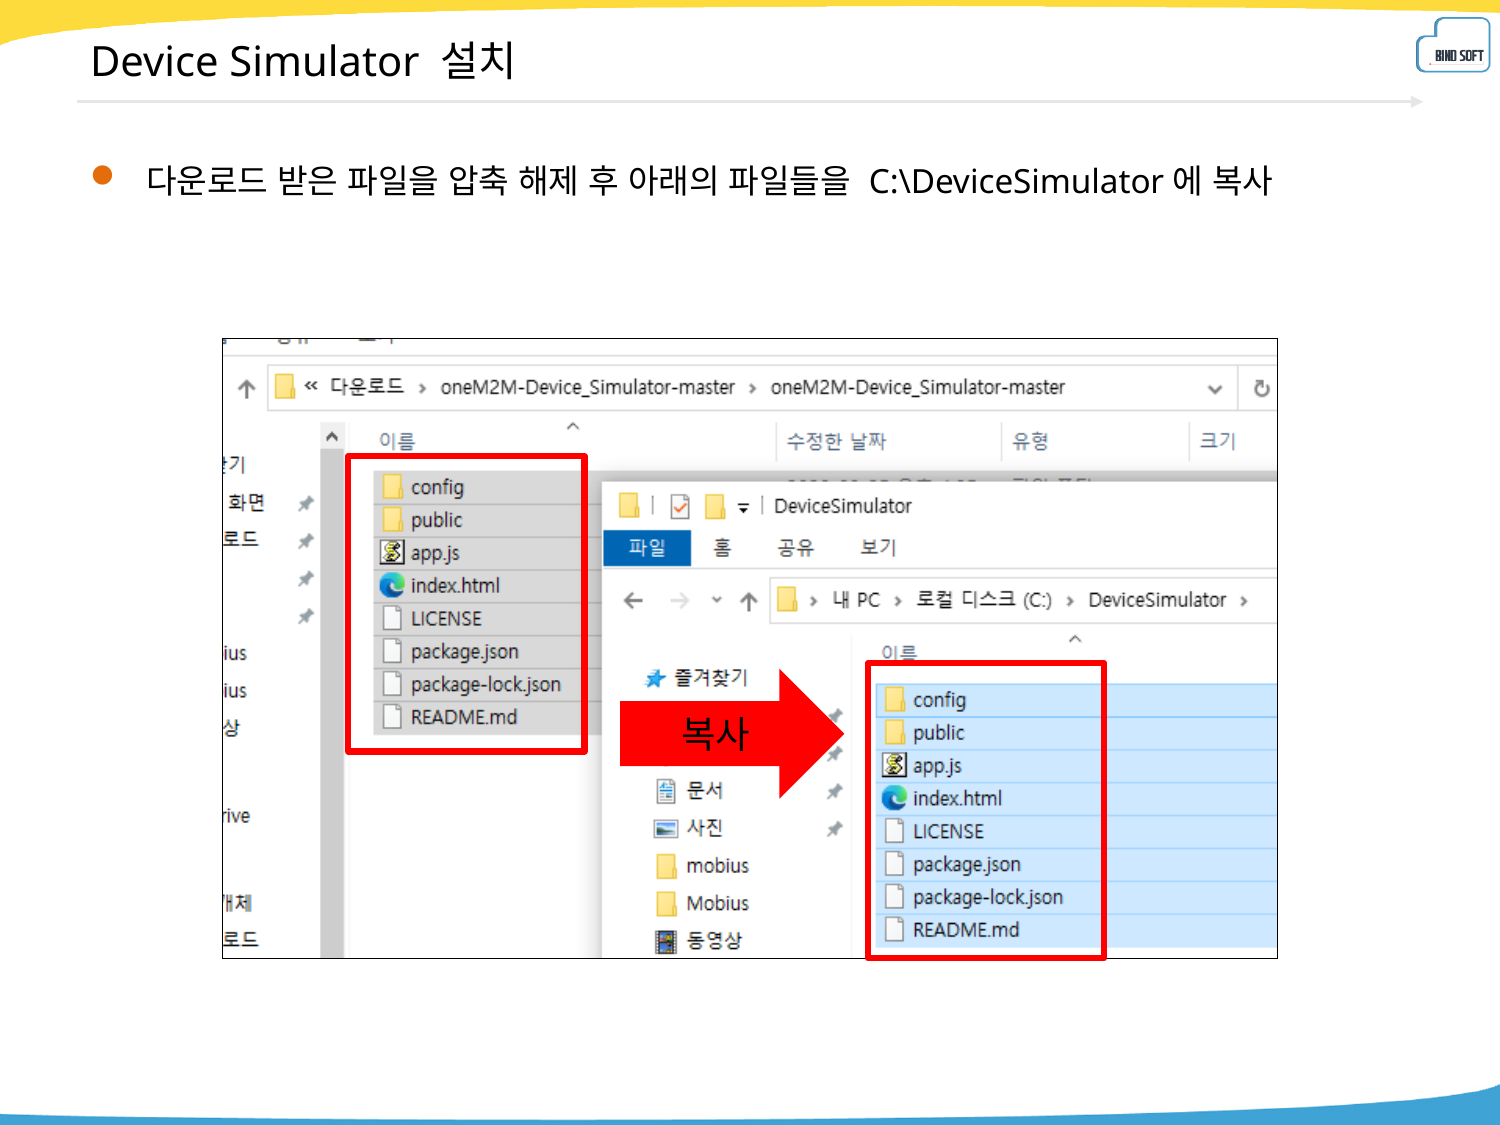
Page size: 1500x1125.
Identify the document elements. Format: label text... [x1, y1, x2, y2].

picture [0, 1084, 1500, 1125]
picture [222, 337, 1278, 959]
picture [0, 0, 1500, 74]
title Device Simulator 설치 [75, 11, 1425, 108]
list 다운로드 받은 파일을 압축 해제 후 아래의 파일들을 C:\DeviceSimulator에 복사 [75, 152, 1425, 1055]
